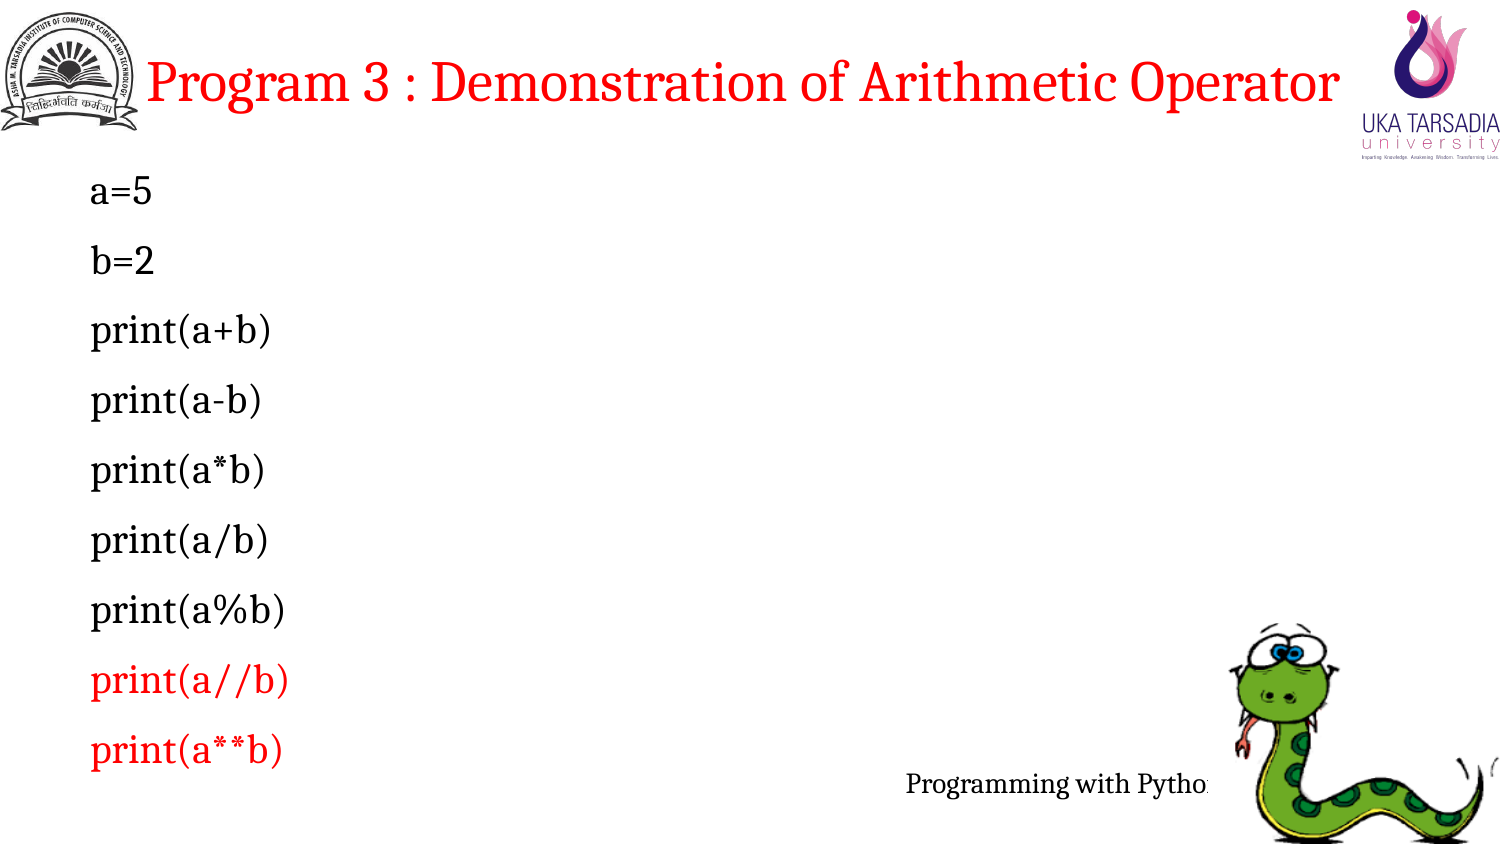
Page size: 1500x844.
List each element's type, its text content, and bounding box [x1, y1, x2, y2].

picture [1208, 623, 1500, 844]
title Program 3 : Demonstration of Arithmetic Operator [75, 25, 1425, 131]
list a=5 b=2 print(a+b) print(a-b) print(a*b) print(a/b) print(a%b) print(a//b) print(a**b) [75, 147, 1425, 566]
picture [1362, 10, 1500, 160]
picture [0, 12, 138, 131]
